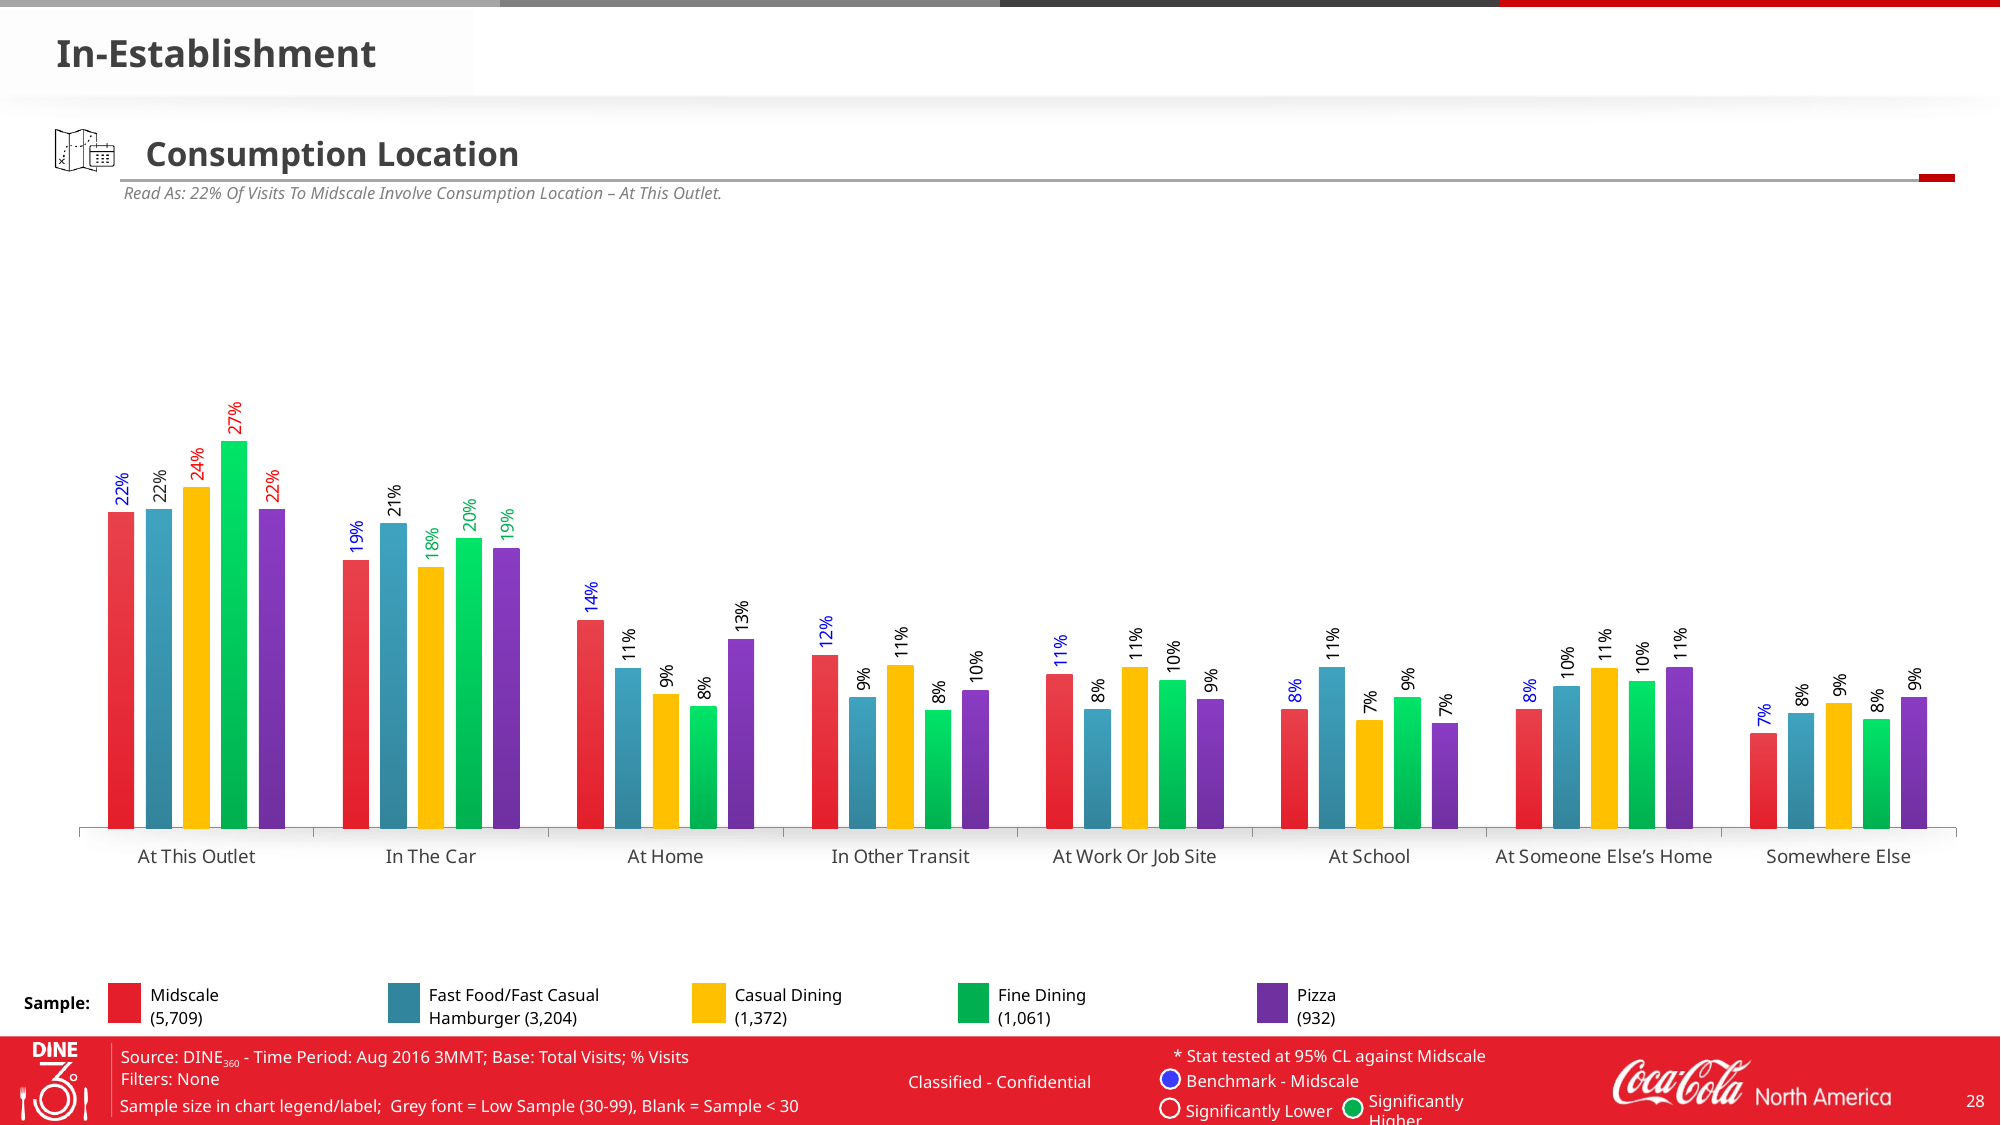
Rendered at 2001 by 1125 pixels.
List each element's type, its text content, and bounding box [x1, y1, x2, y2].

slide_number 28 [1937, 1081, 2000, 1113]
picture [20, 1042, 90, 1121]
picture [0, 95, 2000, 182]
text_box Read As: 22% Of Visits To Midscale Involve Consumption Location – At This Outlet. [108, 175, 960, 211]
chart [38, 213, 1997, 911]
text_box In-Establishment [32, 22, 519, 83]
text_box Consumption Location [130, 134, 1460, 179]
text_box [0, 8, 475, 95]
